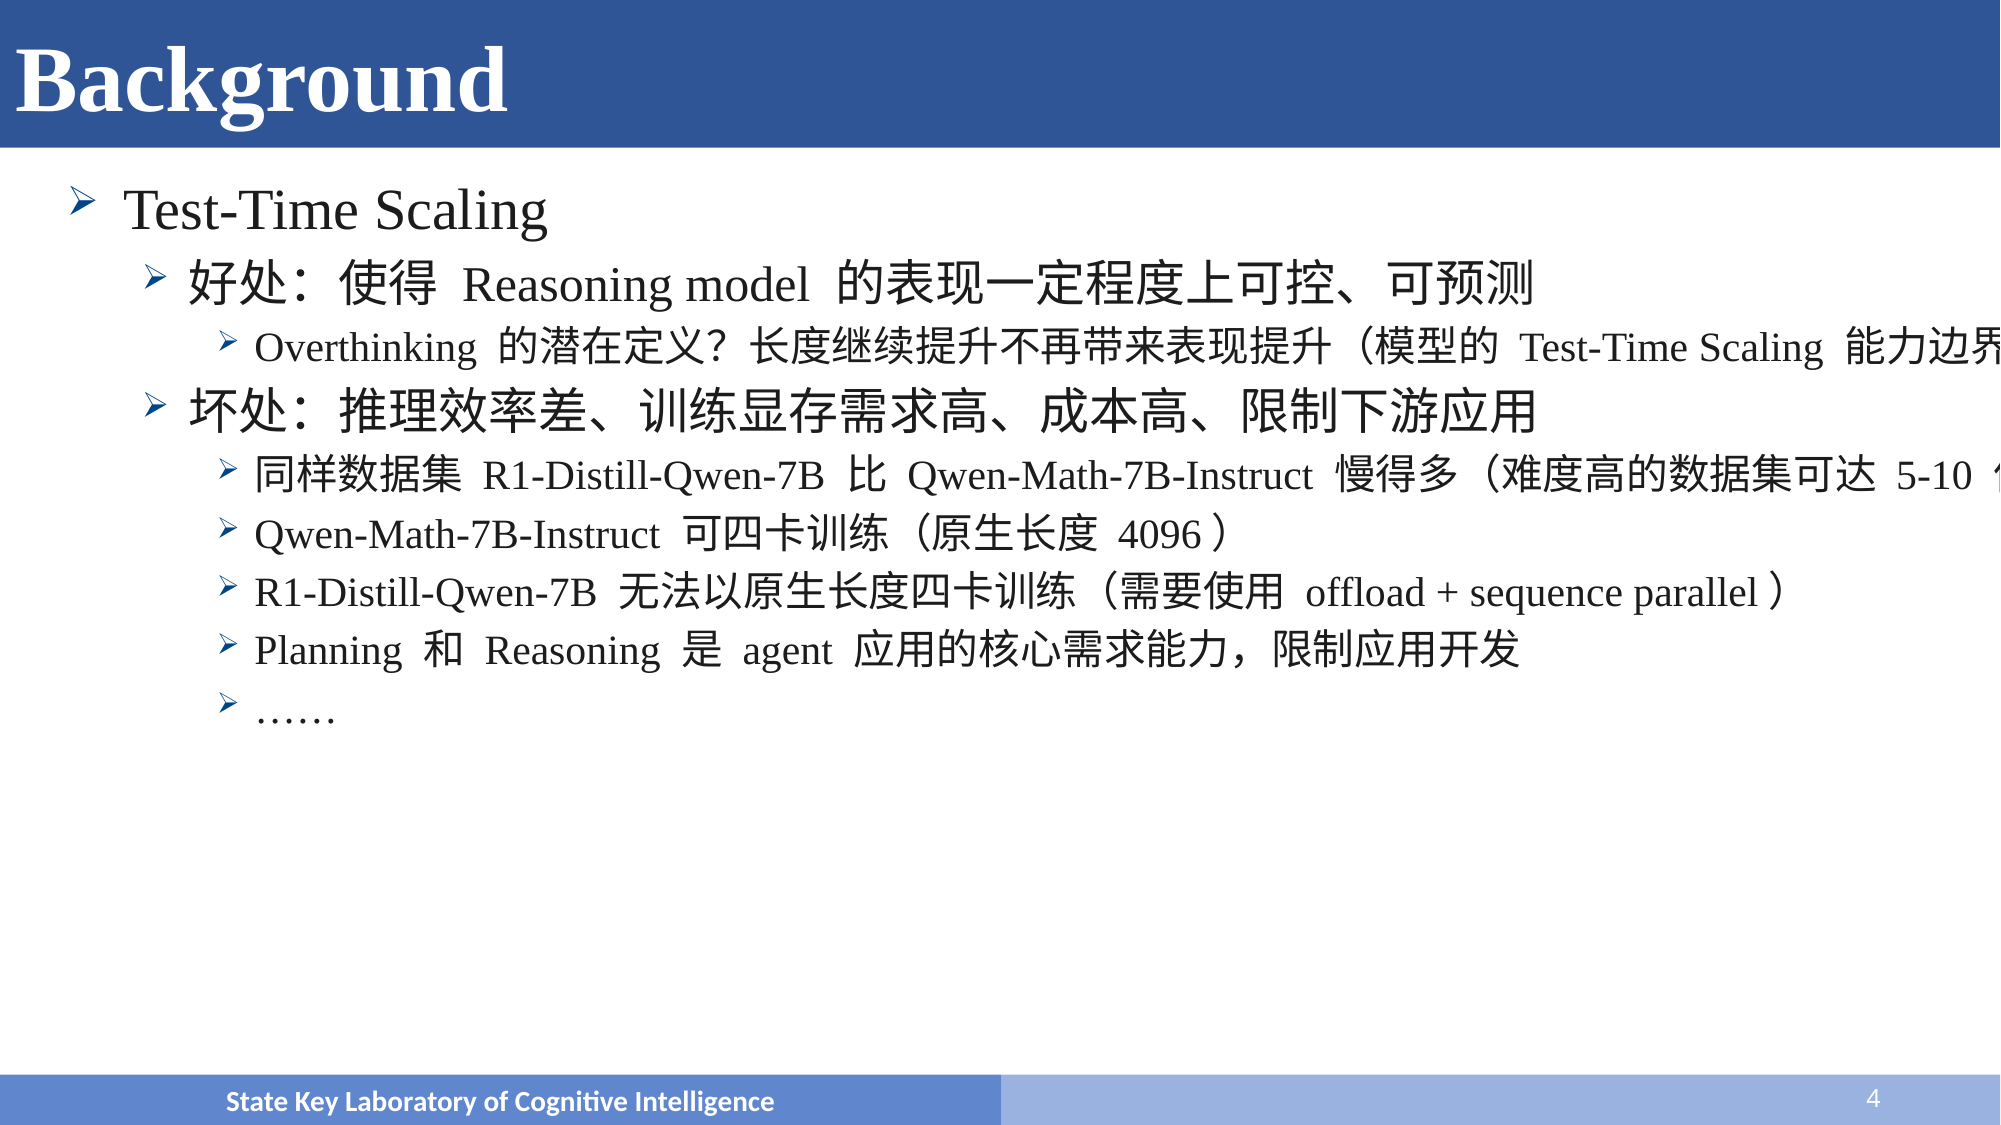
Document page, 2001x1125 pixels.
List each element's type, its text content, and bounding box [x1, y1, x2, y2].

text_box State Key Laboratory of Cognitive Intelligence [0, 1074, 1001, 1125]
slide_number 4 [1775, 1077, 1881, 1123]
text_box Test-Time Scaling 好处：使得 Reasoning model 的表现一定程度上可控、可预测 Overthinking 的潜在定义？长度继续提升不再带来表现提升（模型的 Test-Time Scaling 能力边界） 坏处：推理效率差、训练显存需求高、成本高、限制下游应用 同样数据集 R1-Distill-Qwen-7B 比 Qwen-Math-7B-Instruct 慢得多（难度高的数据集可达 5-10 倍） Qwen-Math-7B-Instruct 可四卡训练（原生长度 4096） R1-Distill-Qwen-7B 无法以原生长度四卡训练（需要使用 offload + sequence parallel） Planning 和 Reasoning 是 agent 应用的核心需求能力，限制应用开发 …… [66, 171, 2000, 954]
text_box Background [0, 0, 2000, 148]
